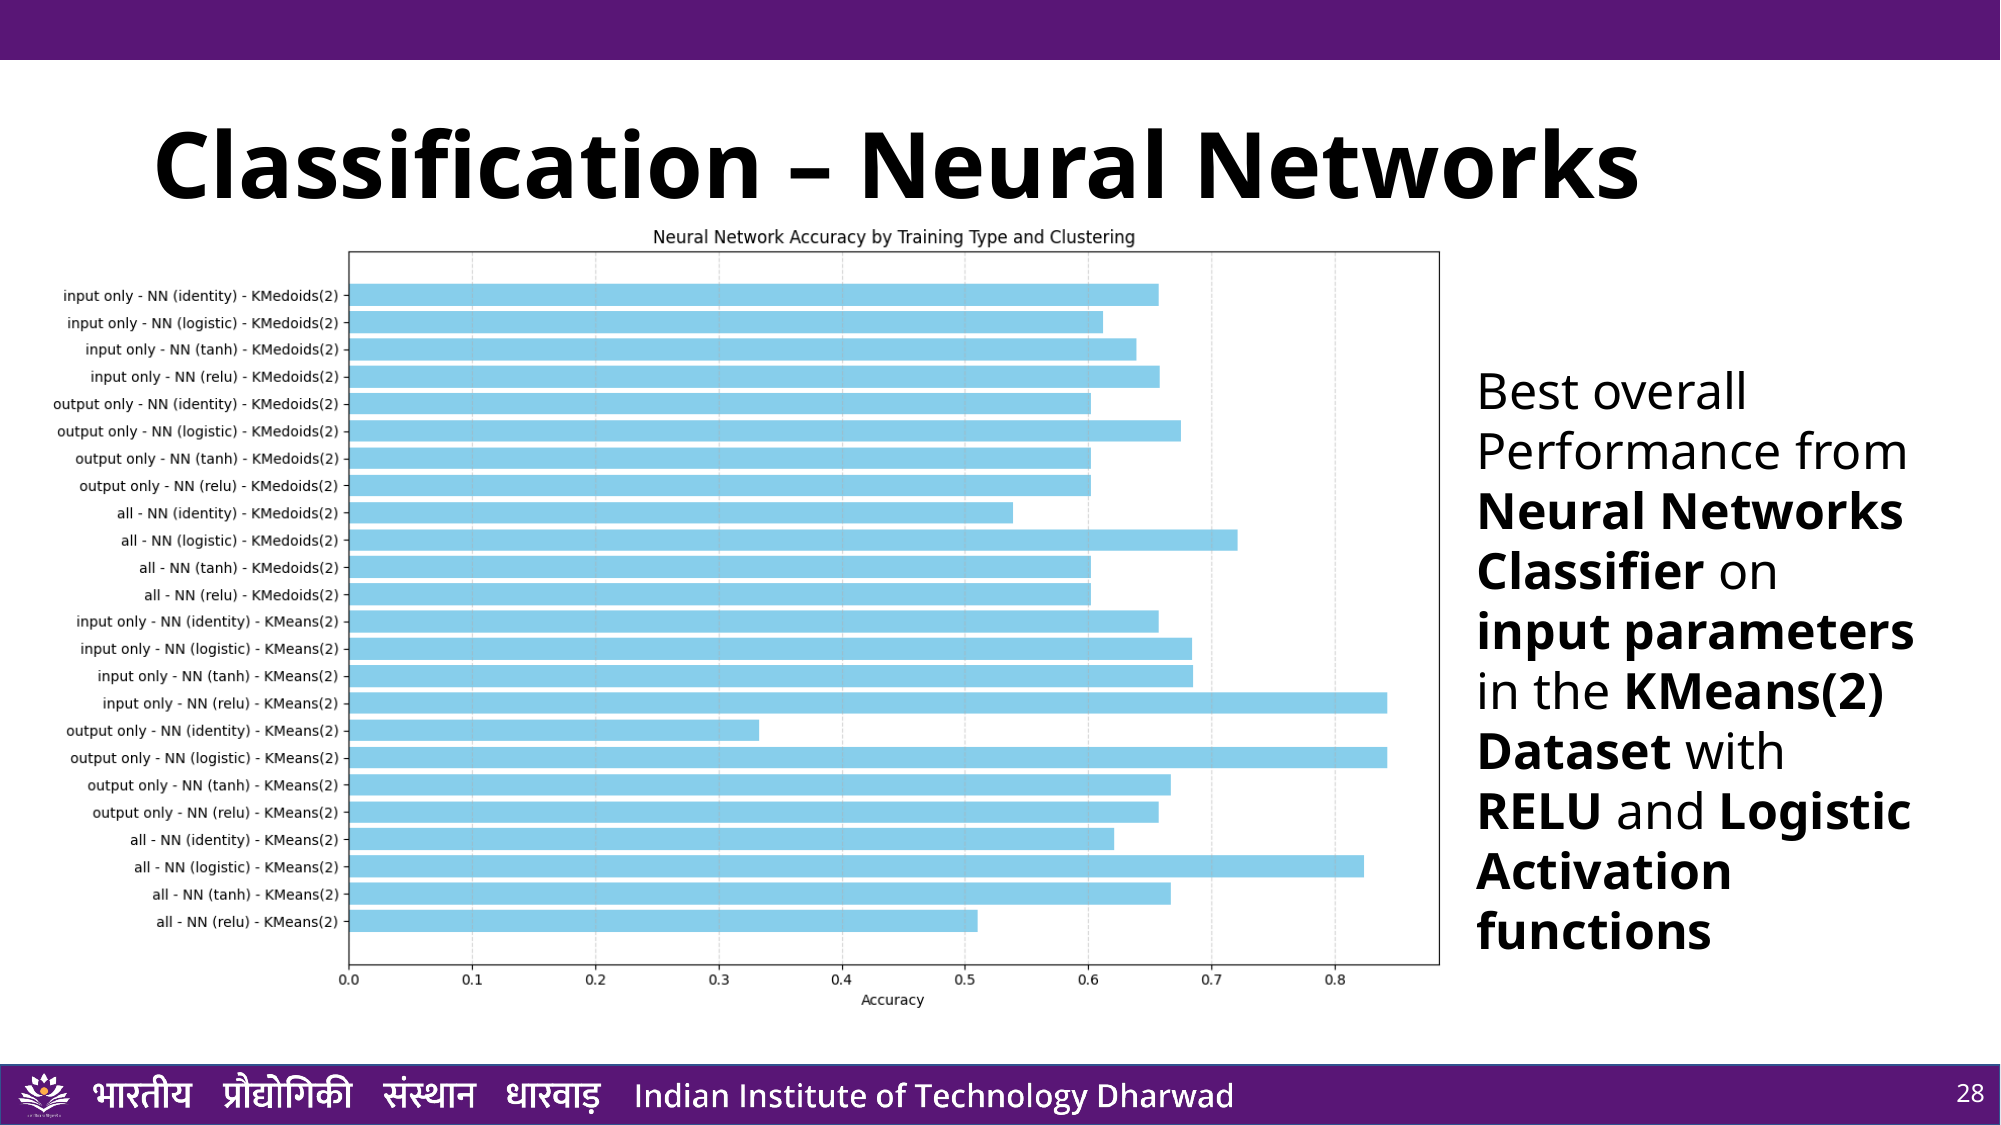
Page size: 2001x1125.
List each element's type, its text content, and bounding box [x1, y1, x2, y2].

picture [18, 1072, 1232, 1118]
picture [43, 218, 1449, 1019]
text_box Best overall Performance from Neural Networks Classifier on input parameters in the KMeans(2) Dataset with RELU and Logistic Activation functions [1461, 351, 1981, 967]
title Classification – Neural Networks [137, 59, 1863, 278]
